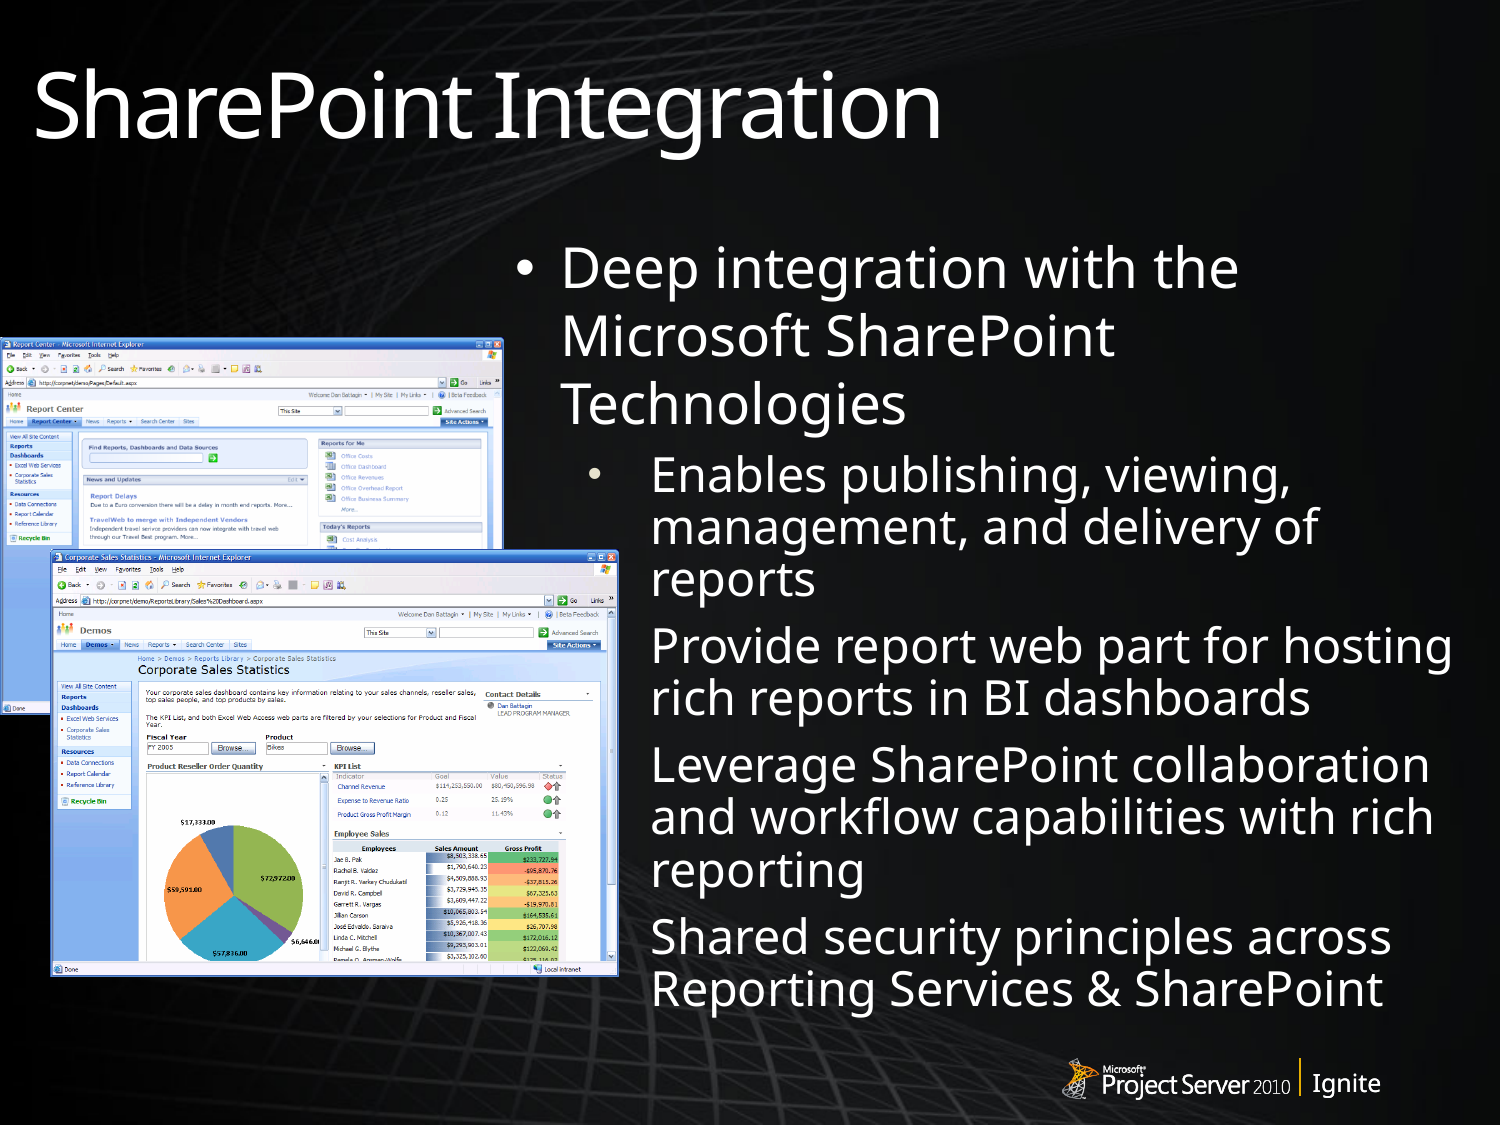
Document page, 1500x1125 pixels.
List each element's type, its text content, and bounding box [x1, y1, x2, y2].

picture [0, 0, 1500, 1125]
text_box Deep integration with the Microsoft SharePoint Technologies Enables publishing, viewing, management, and delivery of reports Provide report web part for hosting rich reports in BI dashboards Leverage SharePoint collaboration and workflow capabilities with rich reporting Shared security principles across Reporting Services & SharePoint [499, 224, 1475, 1074]
text_box SharePoint Integration [17, 0, 1425, 205]
